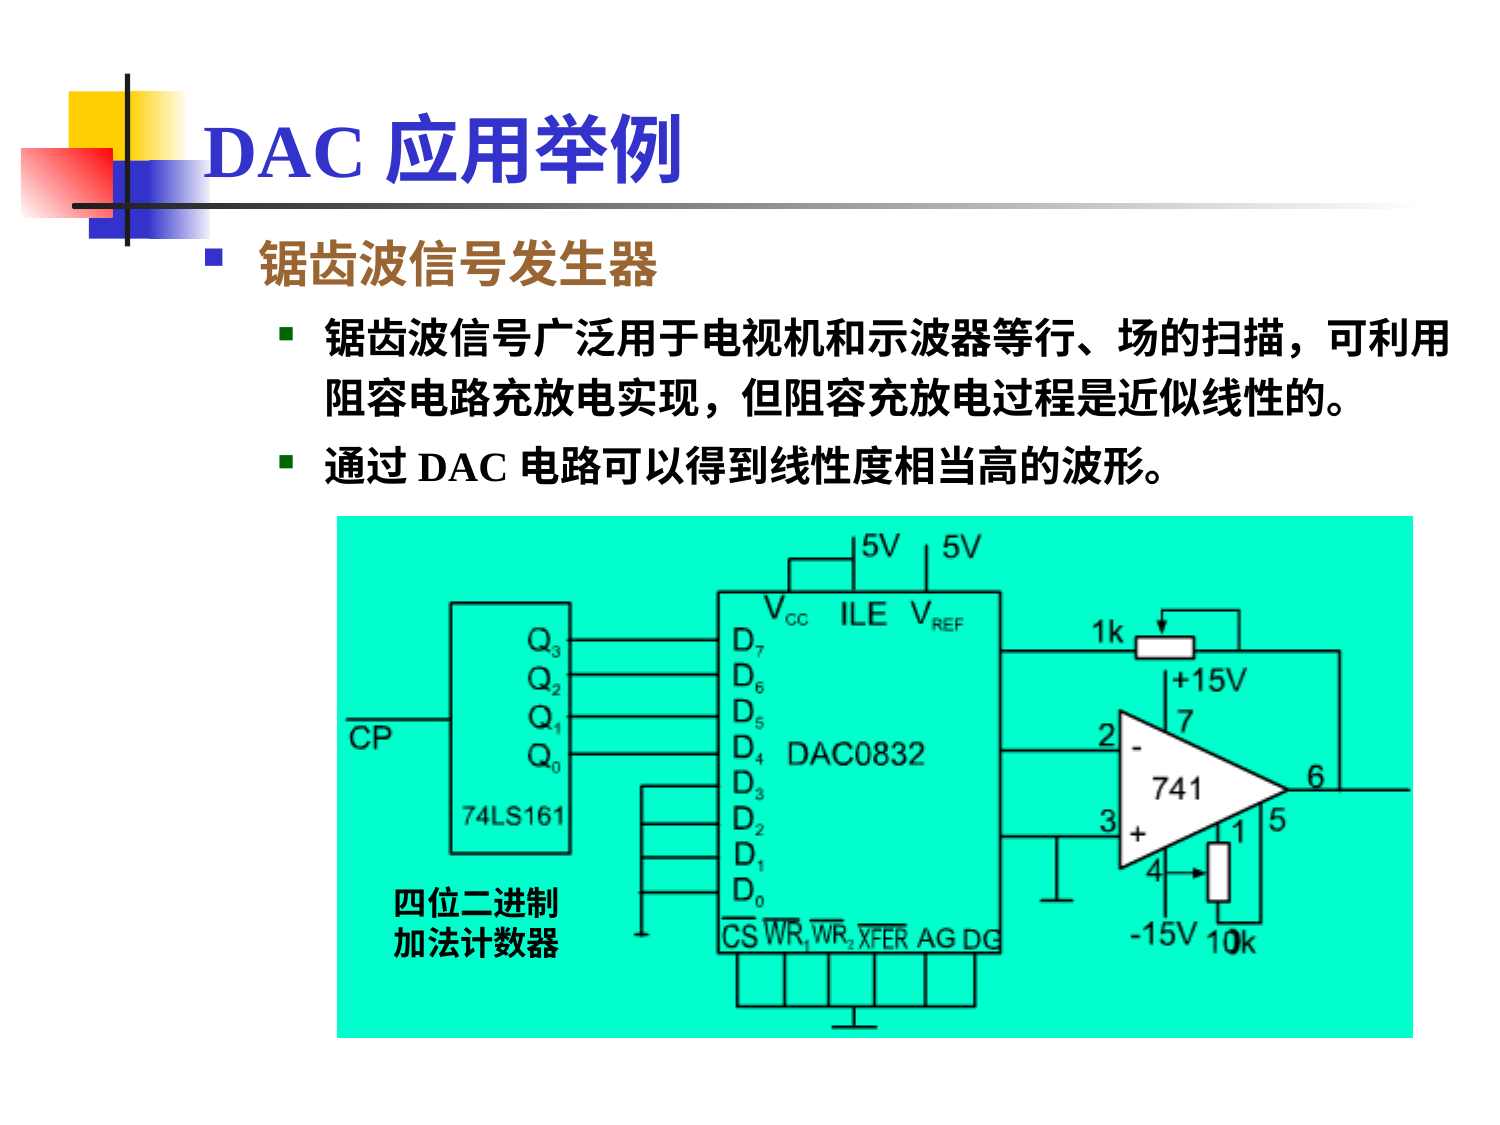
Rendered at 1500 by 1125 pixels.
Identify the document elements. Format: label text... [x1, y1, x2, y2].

picture [337, 516, 1413, 1038]
list 锯齿波信号发生器 锯齿波信号广泛用于电视机和示波器等行、场的扫描，可利用阻容电路充放电实现，但阻容充放电过程是近似线性的。 通过DAC电路可以得到线性度相当高的波形。 [187, 212, 1469, 538]
title DAC应用举例 [188, 12, 1468, 200]
